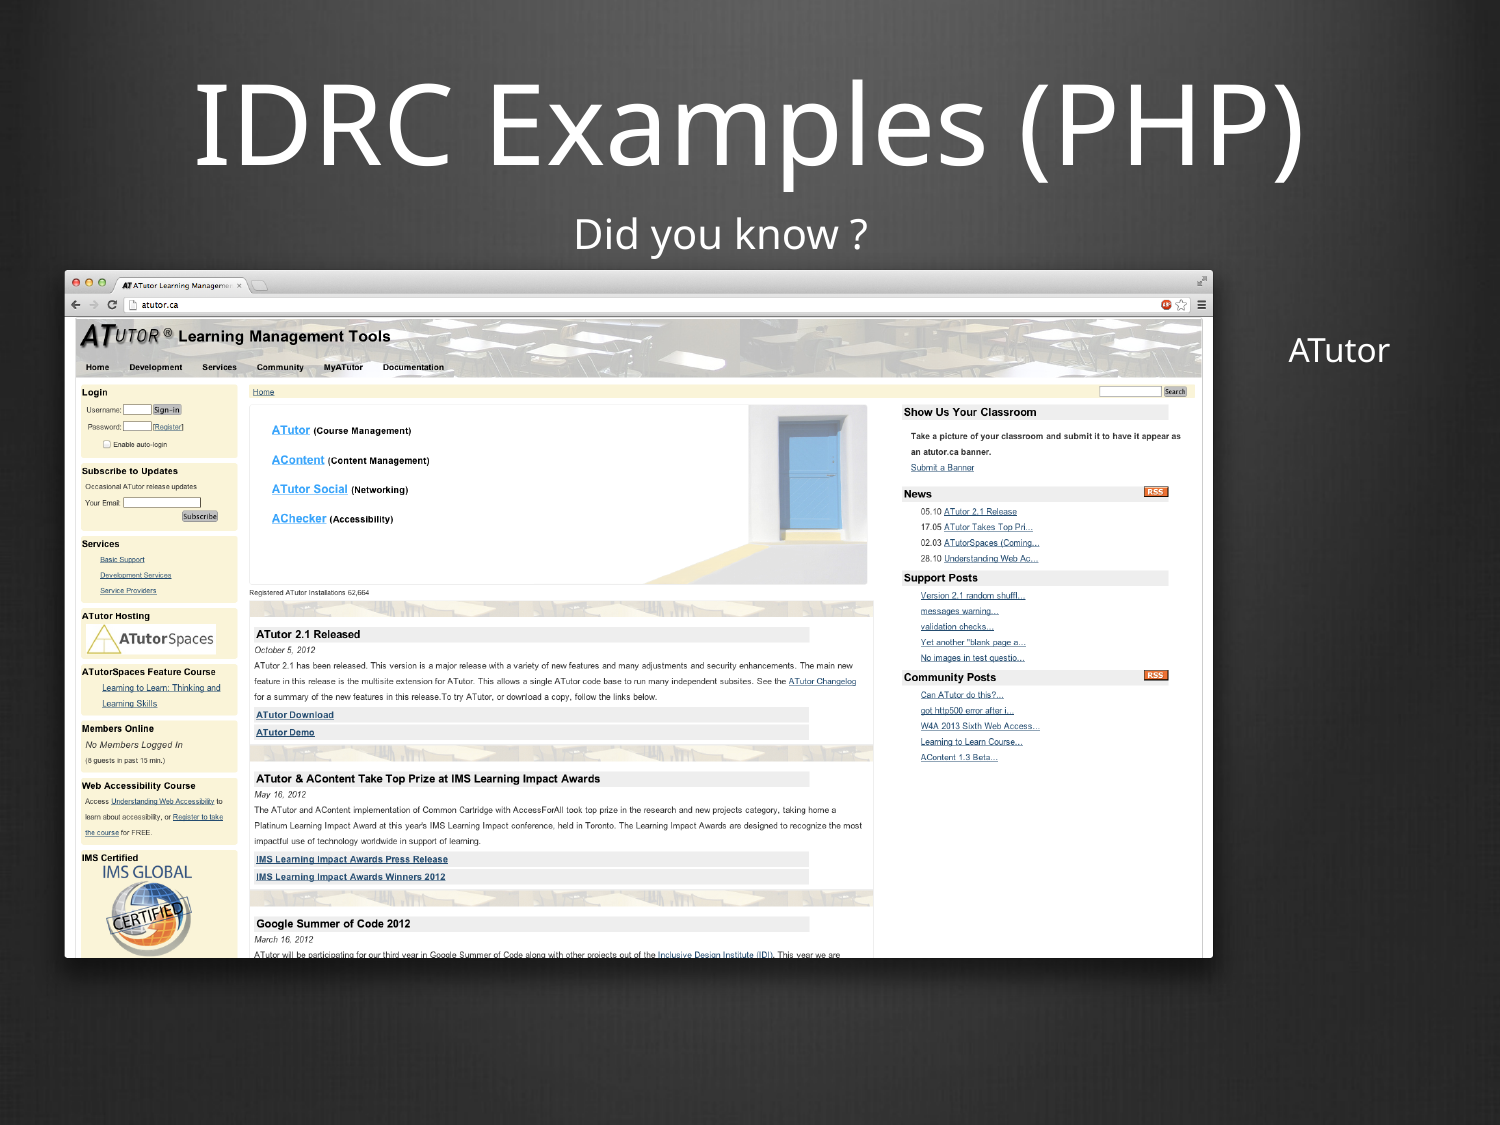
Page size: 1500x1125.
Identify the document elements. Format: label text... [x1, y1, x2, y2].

title IDRC Examples (PHP) [112, 35, 1388, 196]
picture [27, 247, 1250, 1009]
subtitle Did you know ? [82, 199, 1358, 268]
text_box ATutor [1317, 322, 1500, 974]
